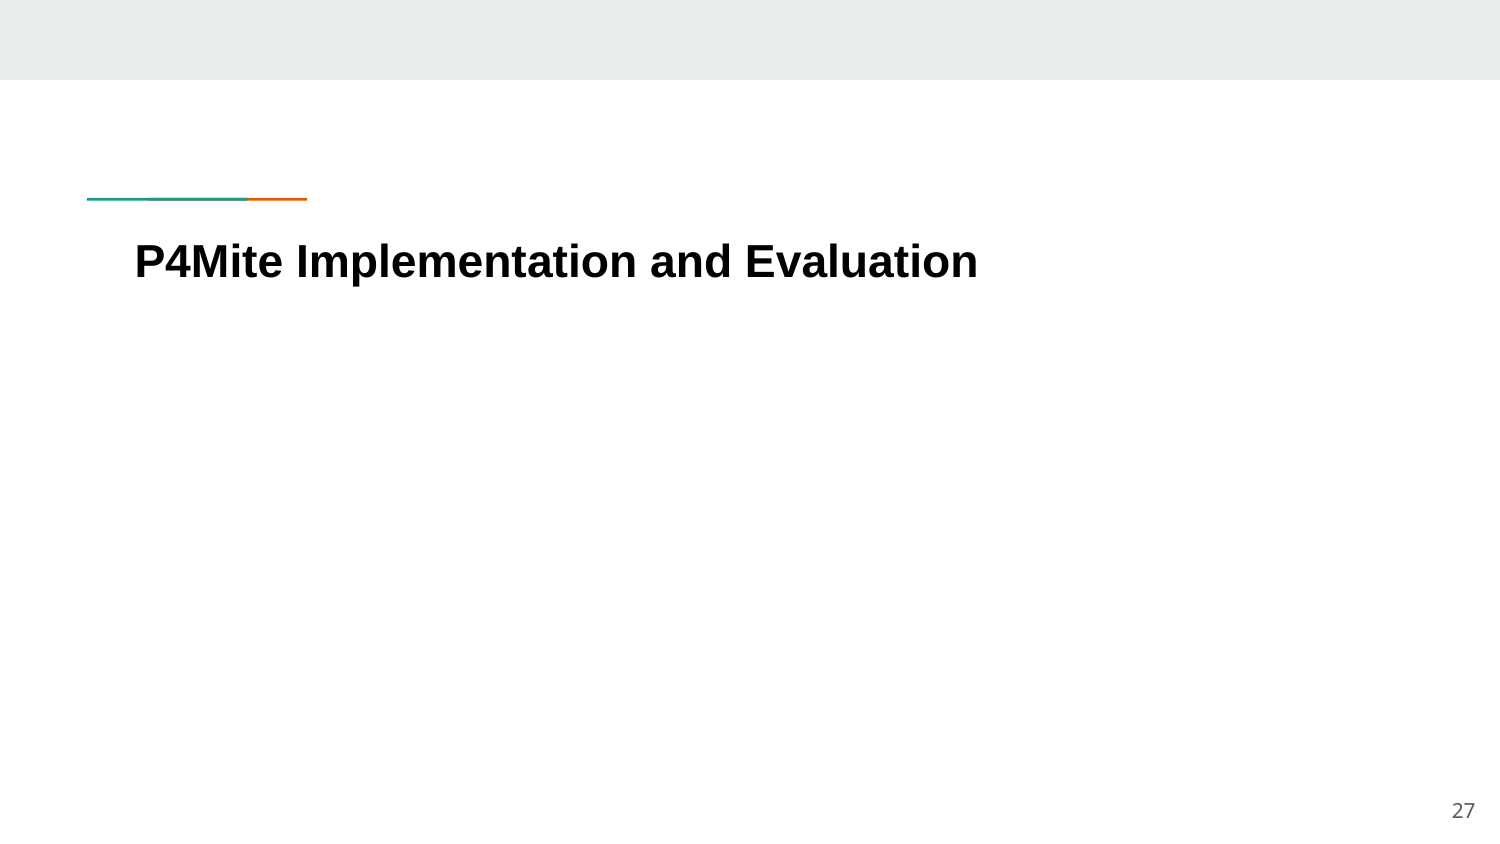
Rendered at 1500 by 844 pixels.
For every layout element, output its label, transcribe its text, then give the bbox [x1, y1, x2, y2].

title P4Mite Implementation and Evaluation [119, 216, 1381, 305]
slide_number ‹#› [1400, 779, 1491, 844]
